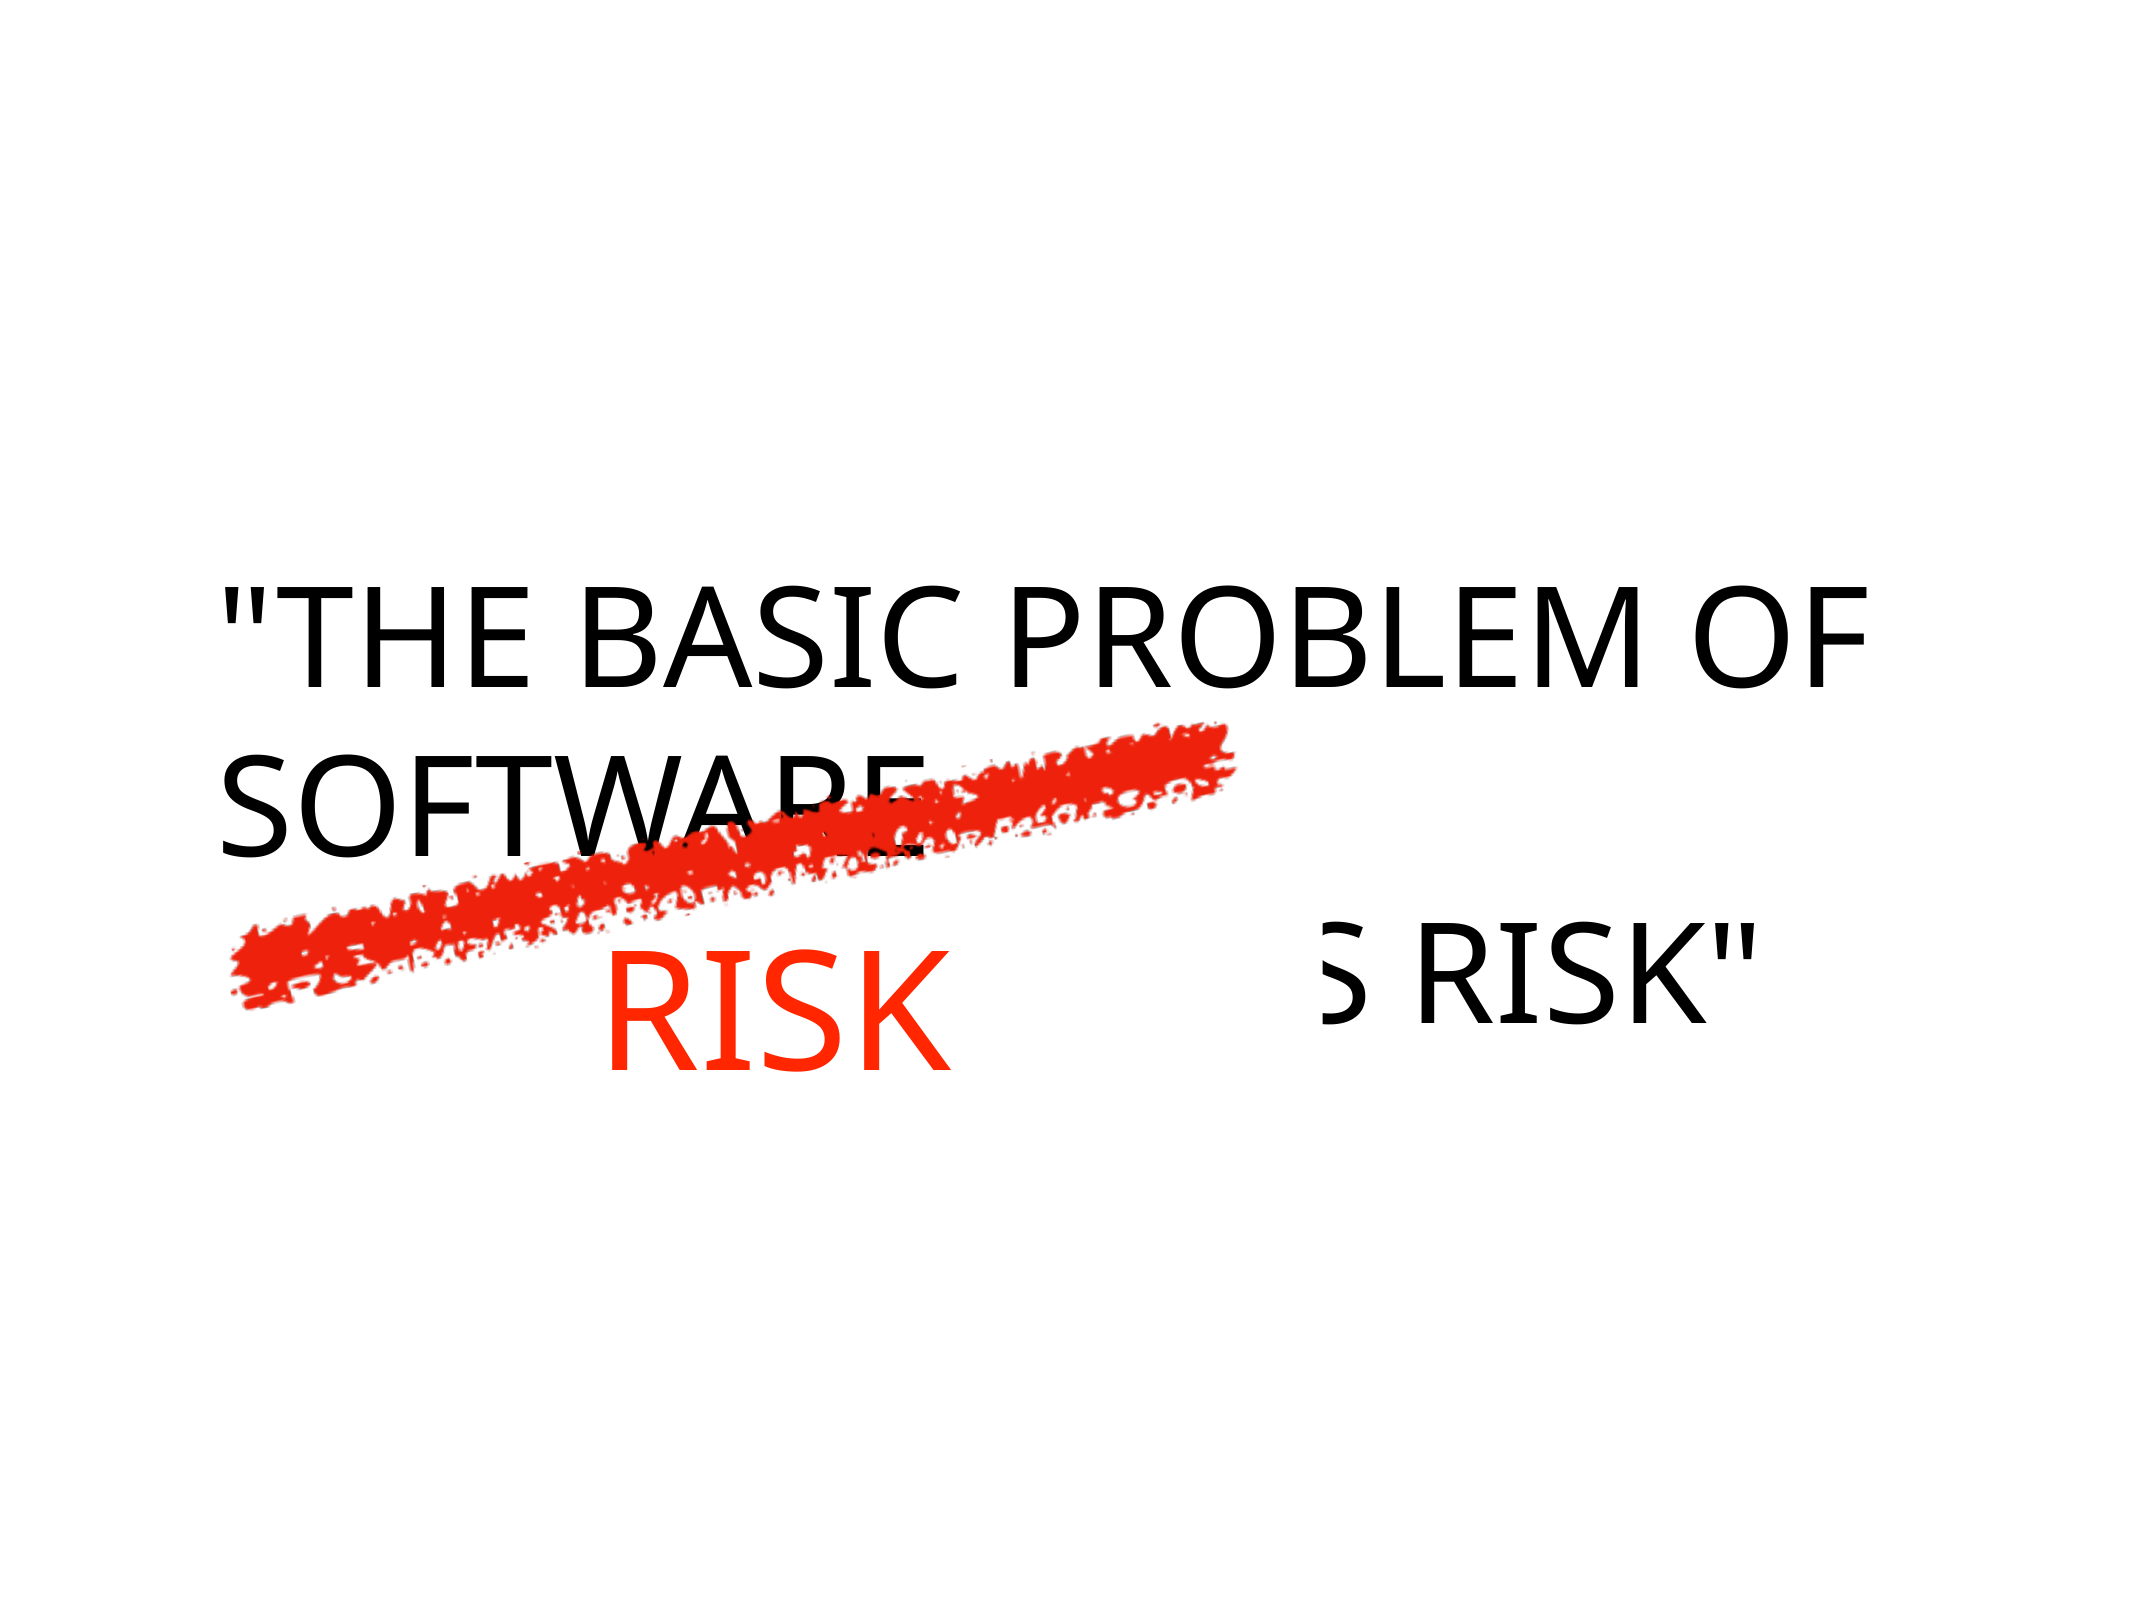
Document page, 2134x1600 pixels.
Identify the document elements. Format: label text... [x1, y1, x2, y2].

title "THE BASIC PROBLEM OF SOFTWARE DEVELOPMENT IS RISK" [207, 528, 1926, 1072]
picture [166, 698, 1293, 1025]
text_box RISK [225, 895, 1323, 1112]
